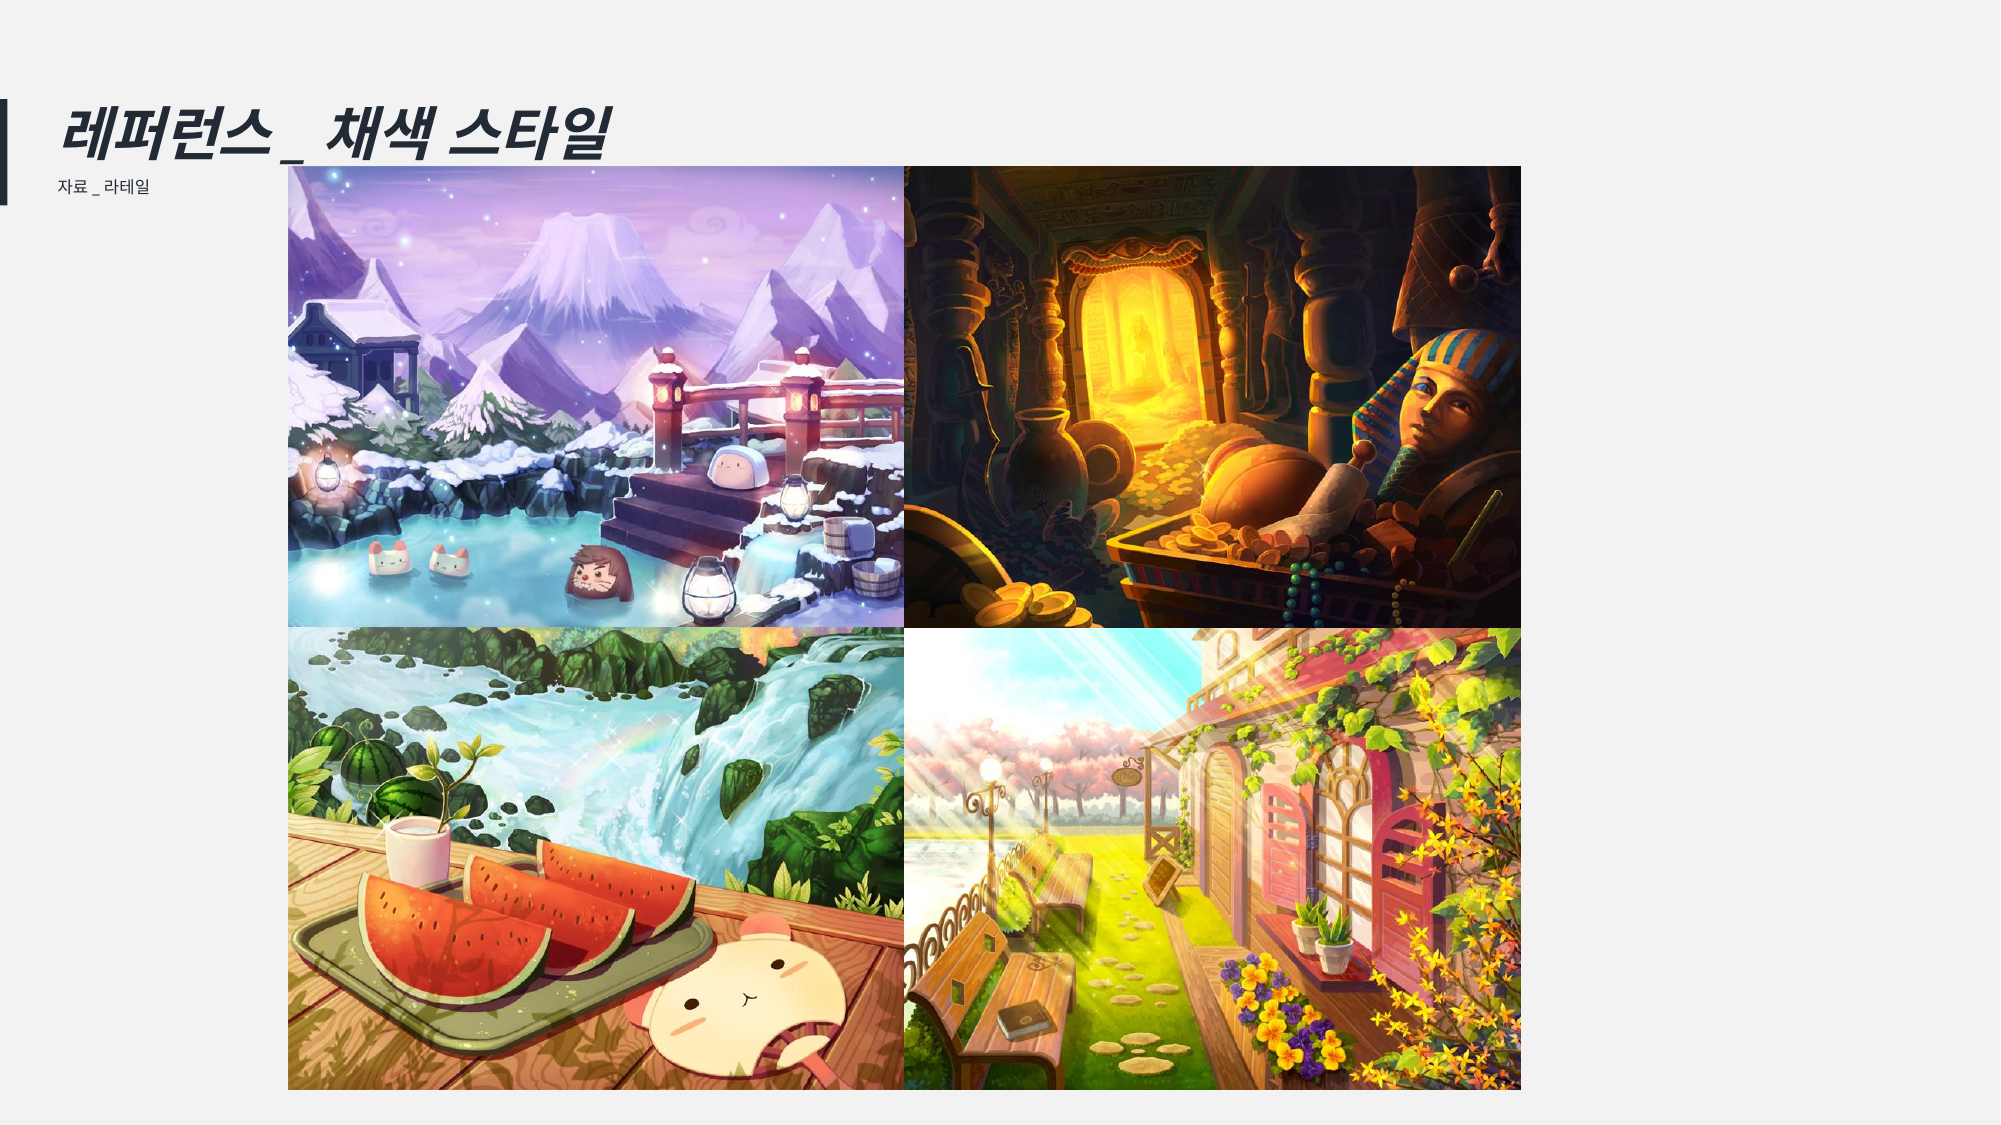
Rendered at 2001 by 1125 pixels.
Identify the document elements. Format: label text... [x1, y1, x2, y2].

text_box [0, 99, 8, 206]
picture [287, 165, 1521, 1091]
text_box 레퍼런스_채색 스타일 자료_라테일 [42, 54, 948, 204]
